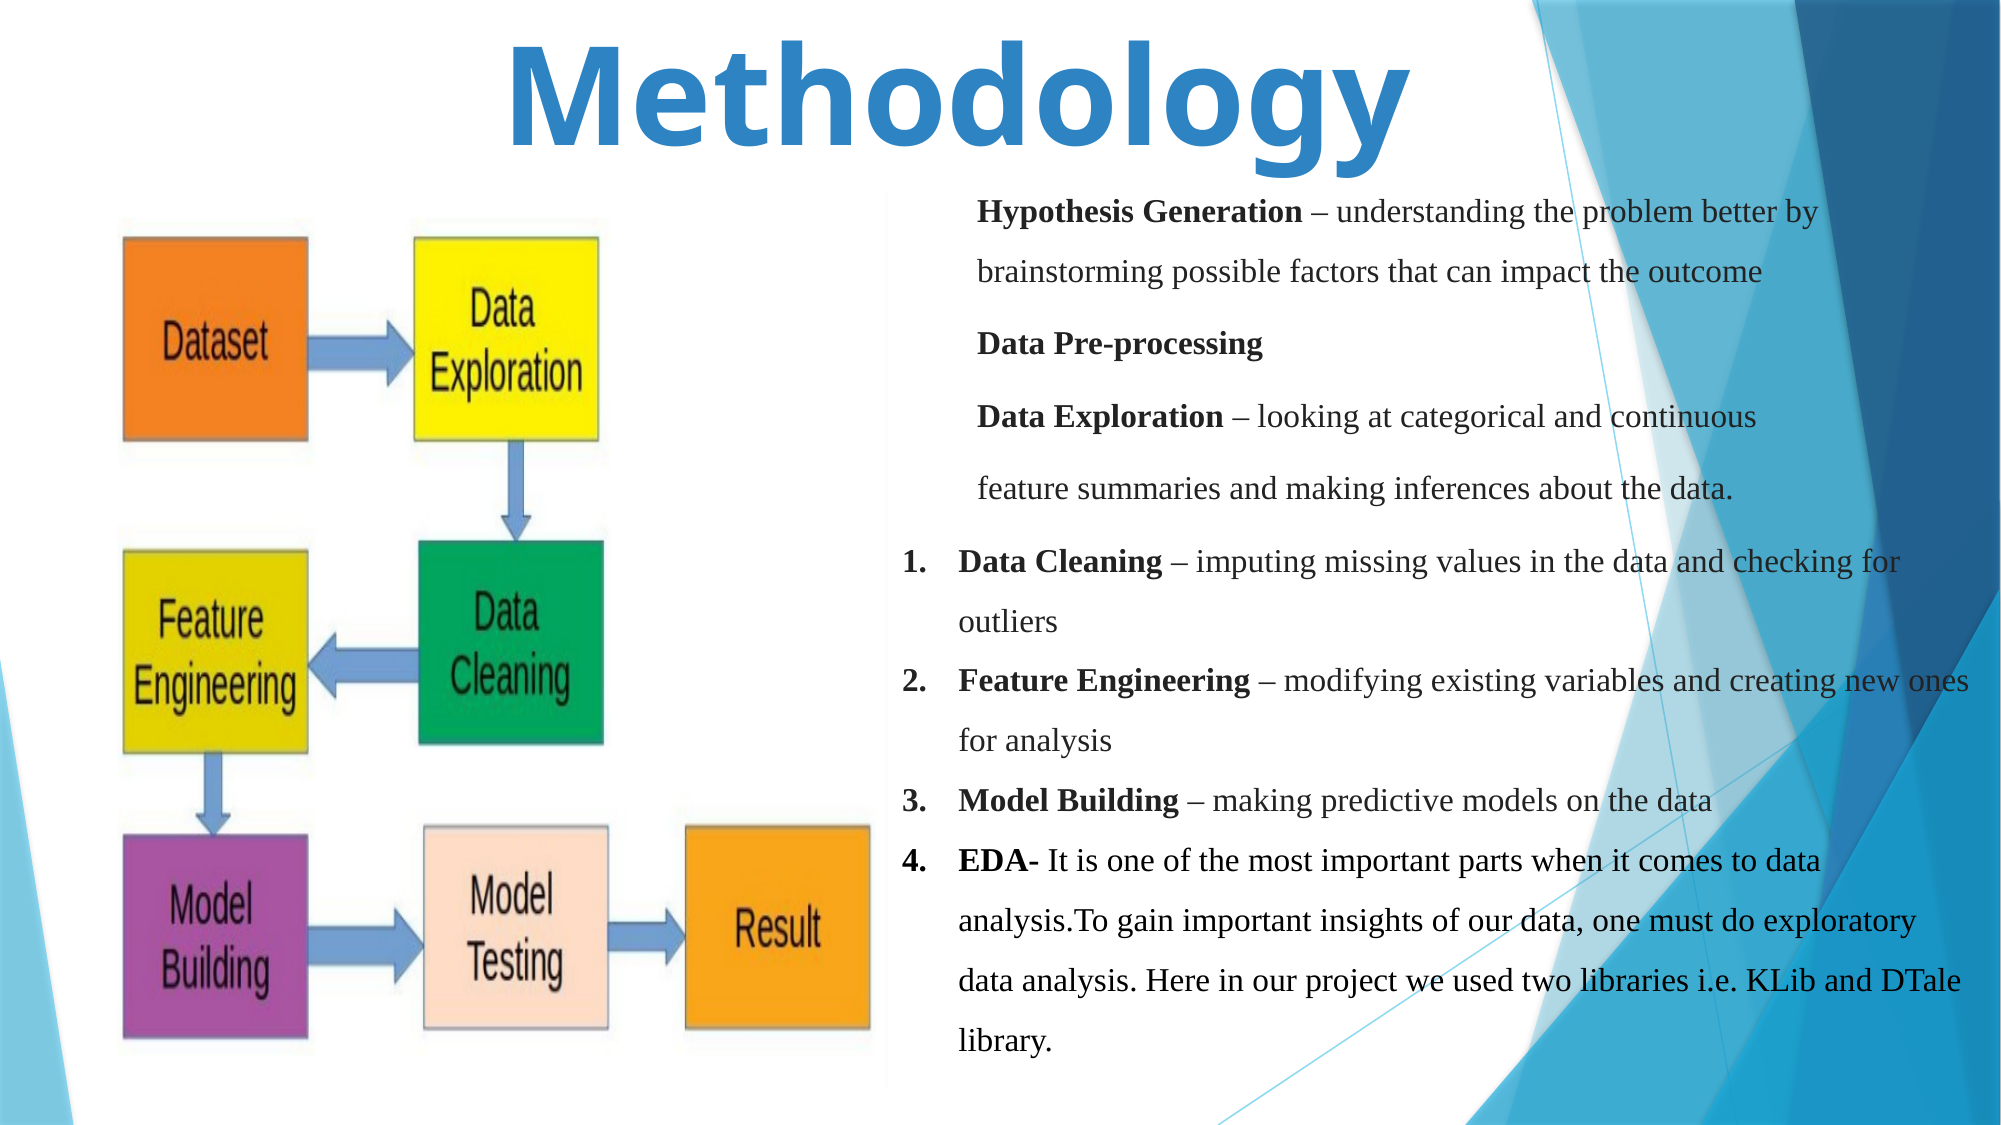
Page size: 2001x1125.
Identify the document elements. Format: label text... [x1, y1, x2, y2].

text_box Hypothesis Generation – understanding the problem better by brainstorming possible factors that can impact the outcome Data Pre-processing Data Exploration – looking at categorical and continuous feature summaries and making inferences about the data. Data Cleaning – imputing missing values in the data and checking for outliers Feature Engineering – modifying existing variables and creating new ones for analysis Model Building – making predictive models on the data EDA- It is one of the most important parts when it comes to data analysis.To gain important insights of our data, one must do exploratory data analysis. Here in our project we used two libraries i.e. KLib and DTale library. [887, 162, 1987, 1111]
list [78, 192, 888, 1089]
title Methodology [328, 0, 1585, 192]
